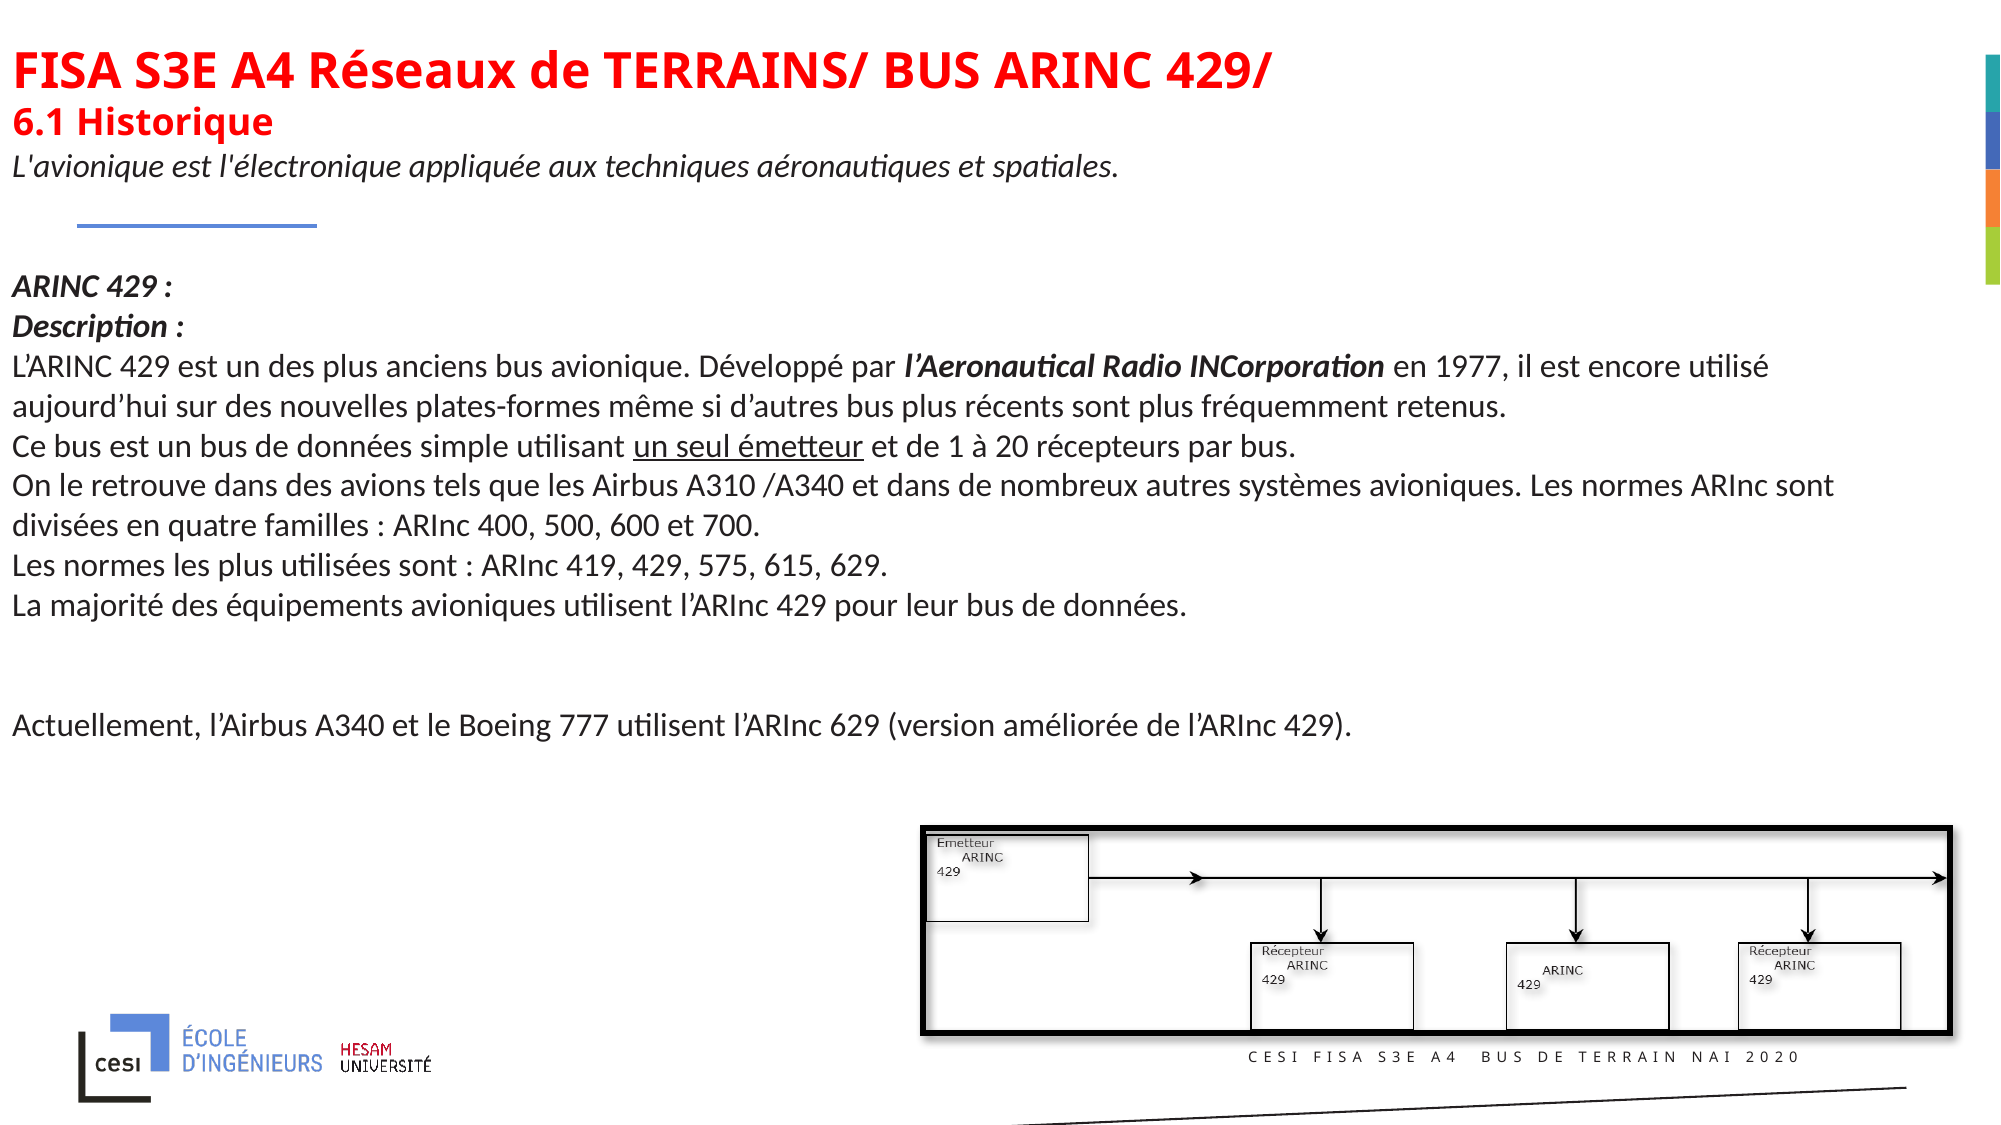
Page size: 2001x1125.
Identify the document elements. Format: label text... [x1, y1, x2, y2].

picture [12, 949, 433, 1125]
text_box L'avionique est l'électronique appliquée aux techniques aéronautiques et spatiales. ARINC 429 : Description : L’ARINC 429 est un des plus anciens bus avionique. Développé par l’Aeronautical Radio INCorporation en 1977, il est encore utilisé aujourd’hui sur des nouvelles plates-formes même si d’autres bus plus récents sont plus fréquemment retenus. Ce bus est un bus de données simple utilisant un seul émetteur et de 1 à 20 récepteurs par bus. On le retrouve dans des avions tels que les Airbus A310 /A340 et dans de nombreux autres systèmes avioniques. Les normes ARInc sont divisées en quatre familles : ARInc 400, 500, 600 et 700. Les normes les plus utilisées sont : ARInc 419, 429, 575, 615, 629. La majorité des équipements avioniques utilisent l’ARInc 429 pour leur bus de données. Actuellement, l’Airbus A340 et le Boeing 777 utilisent l’ARInc 629 (version améliorée de l’ARInc 429). [0, 136, 1943, 911]
text_box FISA S3E A4 Réseaux de TERRAINS/ BUS ARINC 429/ 6.1 Historique [0, 30, 1579, 151]
footer CESI FISA S3E A4 Bus de Terrain NAI 2020 [1041, 1047, 1814, 1088]
picture [925, 831, 1947, 1031]
